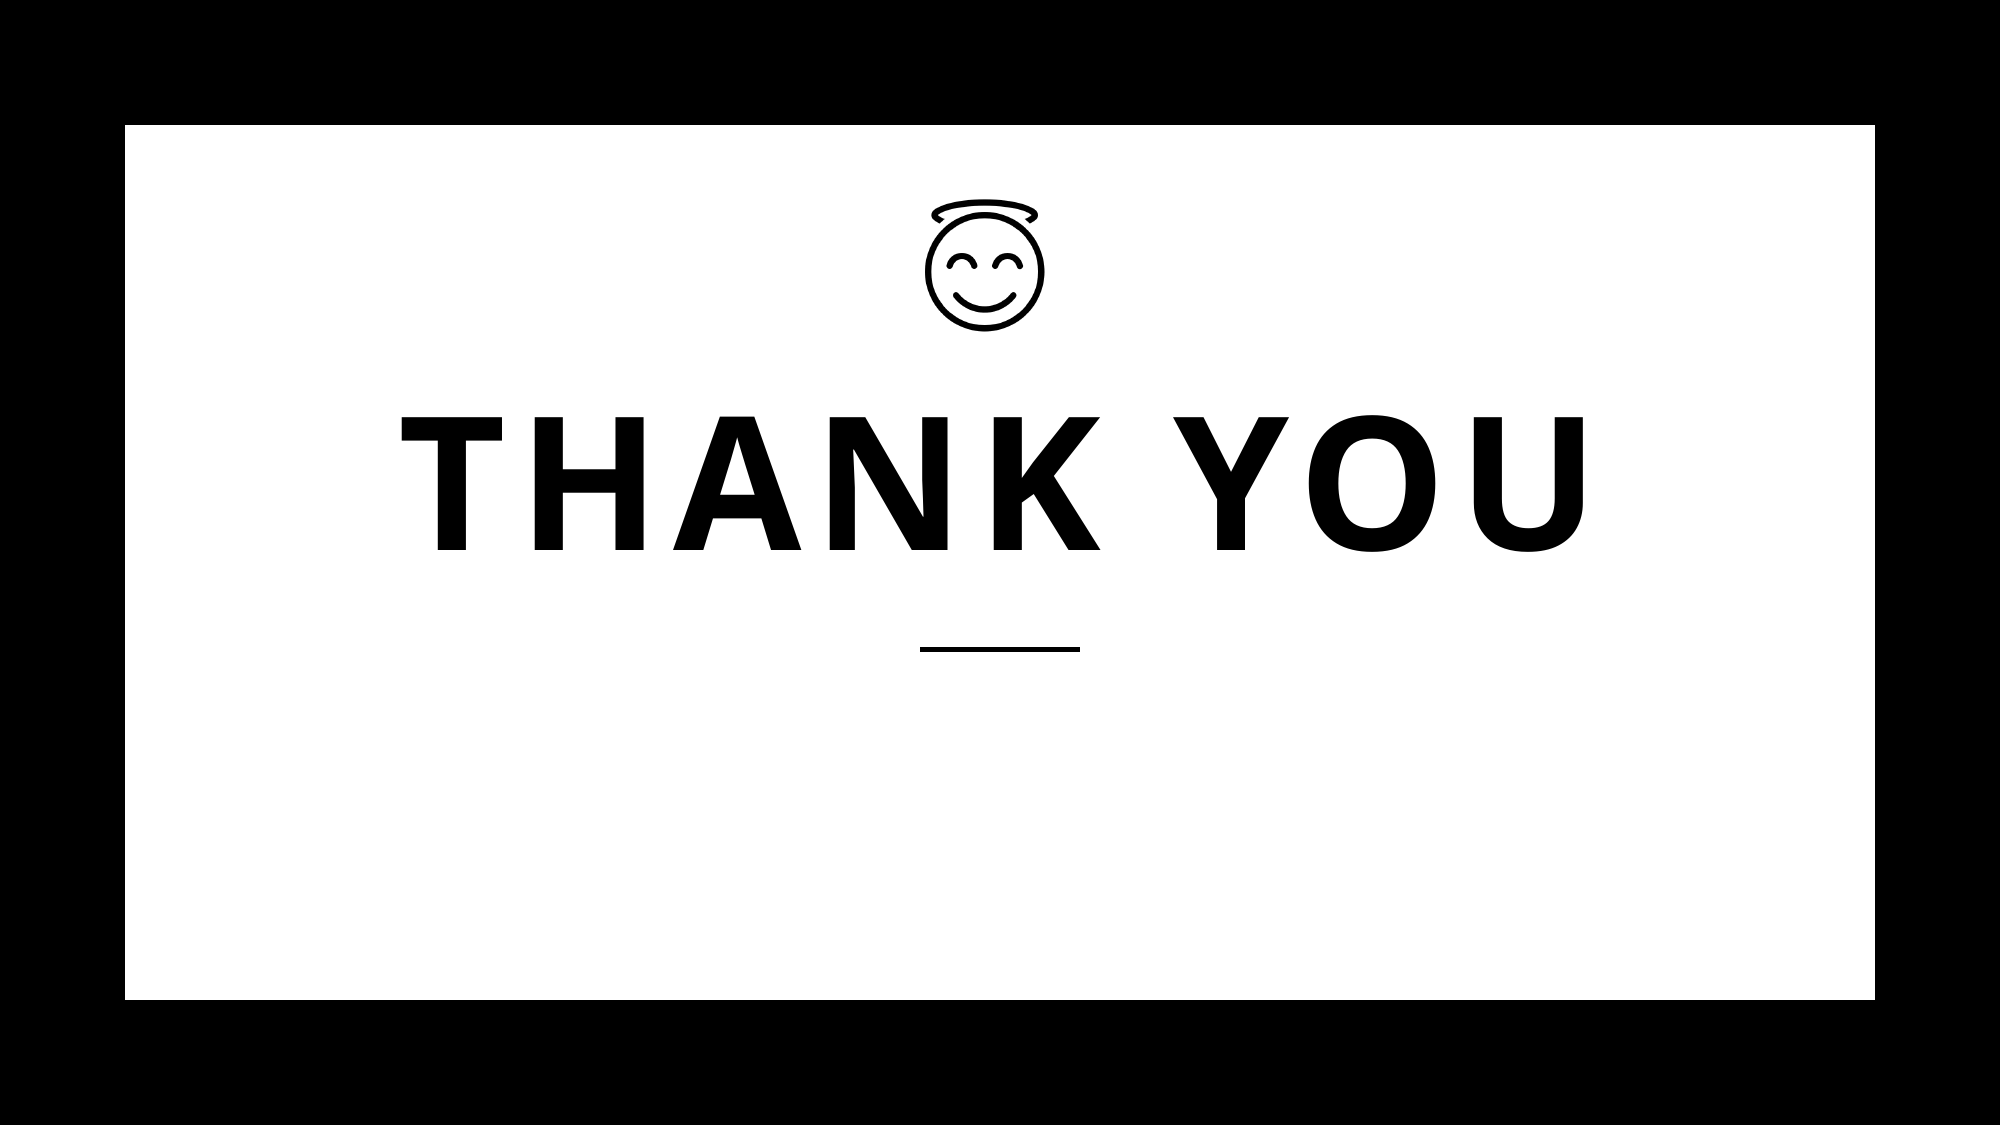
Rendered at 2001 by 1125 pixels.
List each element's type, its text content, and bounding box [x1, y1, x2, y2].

picture [909, 196, 1060, 347]
text_box [124, 124, 1876, 1001]
text_box [0, 0, 2000, 1125]
title THANK YOU [375, 286, 1625, 596]
